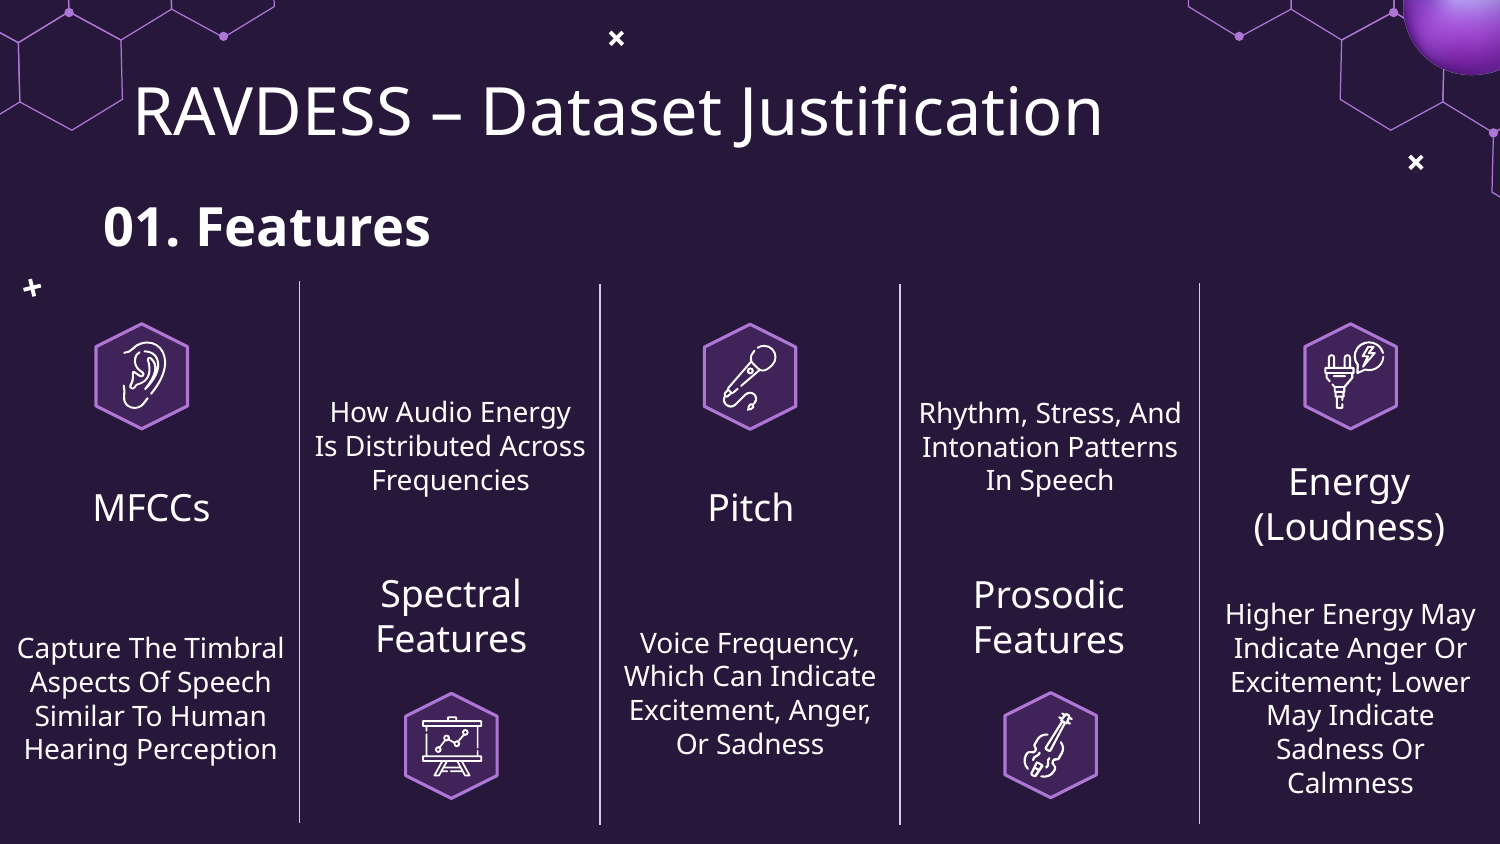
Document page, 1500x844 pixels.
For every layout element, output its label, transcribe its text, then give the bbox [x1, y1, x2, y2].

text_box RAVDESS – Dataset Justification [117, 46, 1383, 164]
subtitle Voice Frequency, Which Can Indicate Excitement, Anger, Or Sadness [599, 546, 901, 839]
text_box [609, 31, 624, 45]
text_box Rhythm, Stress, And Intonation Patterns In Speech [904, 328, 1195, 563]
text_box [1004, 692, 1097, 798]
text_box Spectral Features [304, 563, 595, 676]
subtitle Pitch [604, 469, 895, 545]
subtitle Higher Energy May Indicate Anger Or Excitement; Lower May Indicate Sadness Or Calmness [1199, 552, 1500, 844]
text_box Prosodic Features [904, 563, 1195, 676]
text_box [95, 323, 188, 430]
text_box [703, 324, 796, 430]
subtitle Energy (Loudness) [1204, 450, 1499, 552]
picture [1382, 0, 1500, 92]
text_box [25, 281, 39, 295]
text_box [405, 693, 498, 799]
text_box How Audio Energy Is Distributed Across Frequencies [304, 327, 595, 563]
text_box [1304, 323, 1397, 430]
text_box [1409, 155, 1423, 169]
subtitle Capture The Timbral Aspects Of Speech Similar To Human Hearing Perception [0, 552, 302, 844]
subtitle MFCCs [3, 469, 295, 545]
text_box 01. Features [66, 176, 1434, 264]
